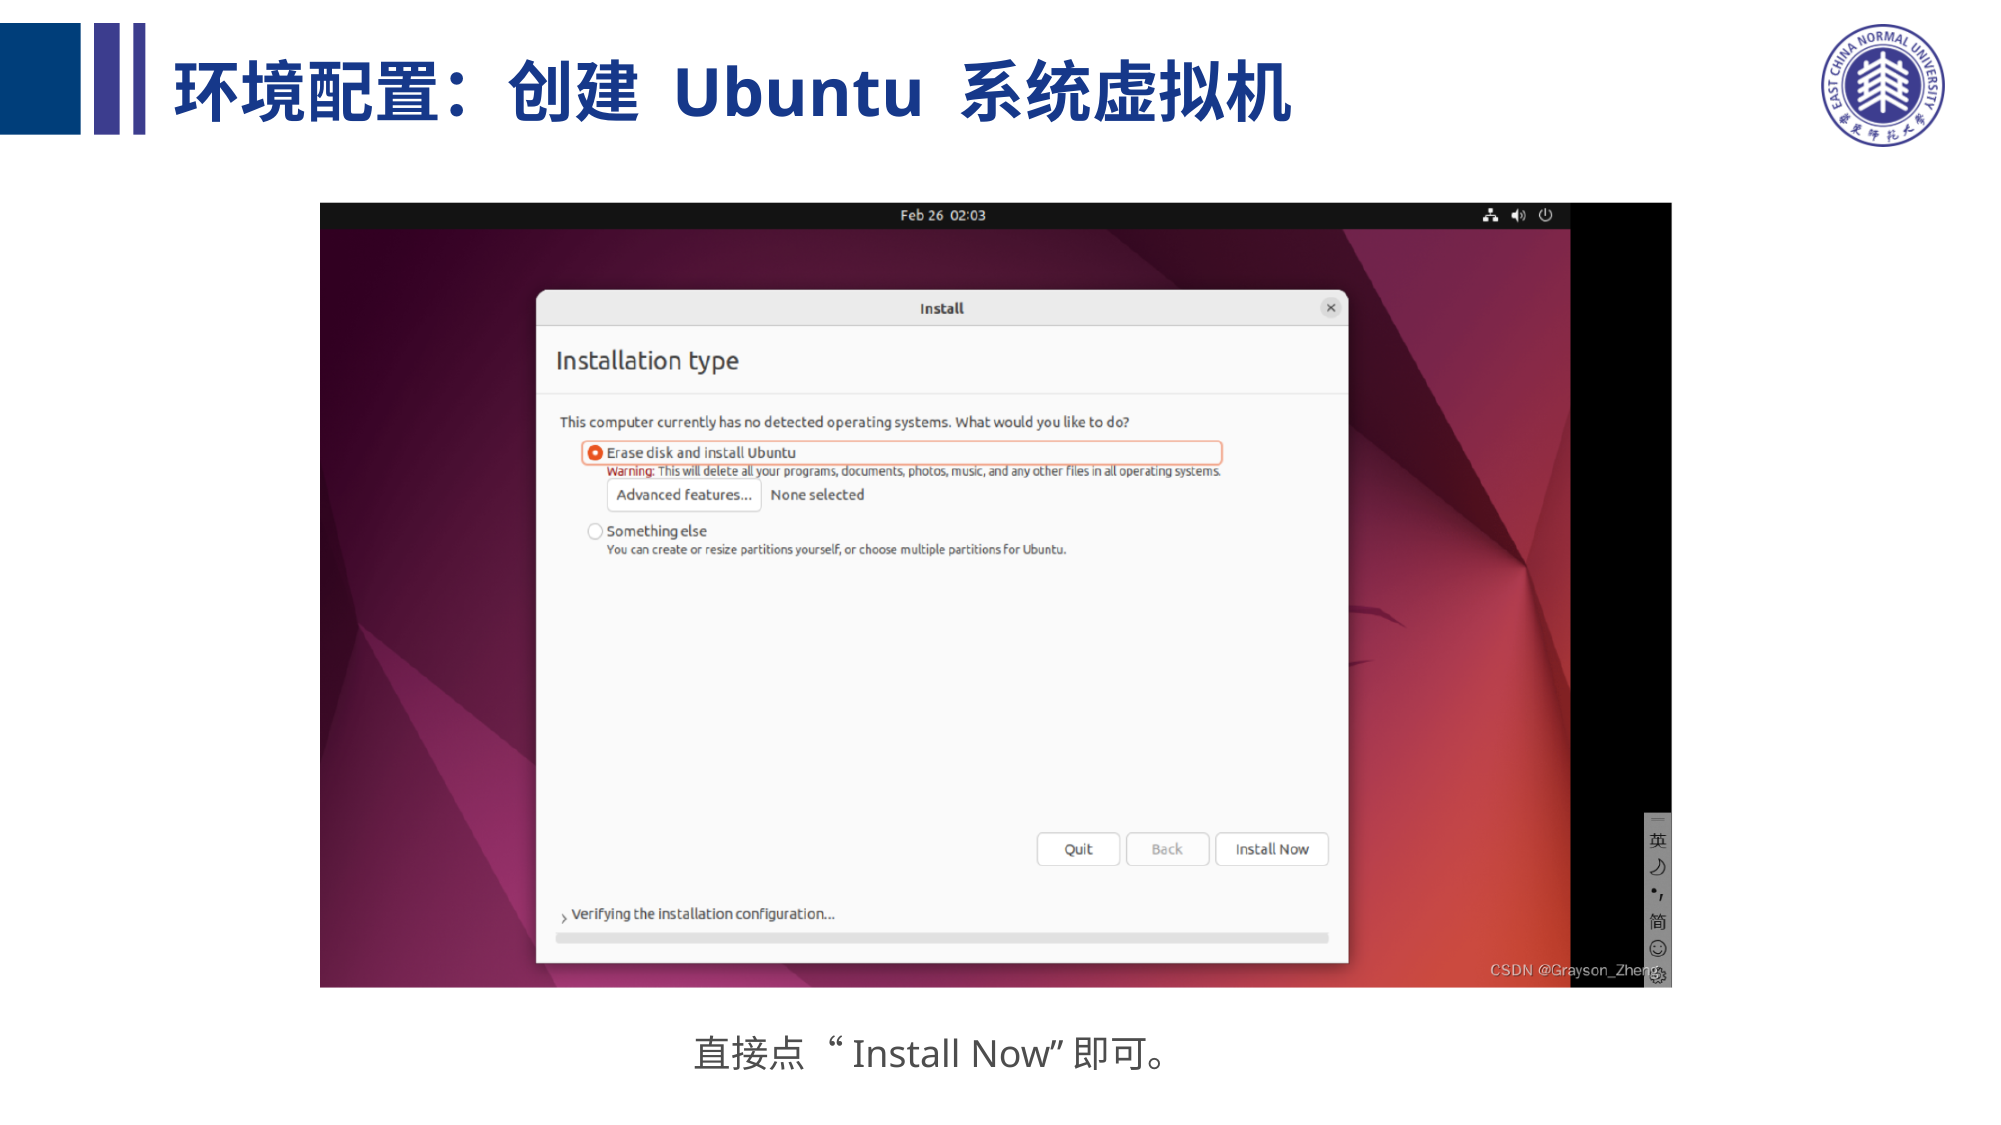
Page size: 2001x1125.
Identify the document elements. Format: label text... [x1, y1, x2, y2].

picture [1821, 24, 1945, 147]
picture [320, 198, 1680, 992]
text_box 直接点“Install Now”即可。 [679, 1022, 1679, 1083]
title 环境配置：创建 Ubuntu 系统虚拟机 [158, 24, 1536, 138]
